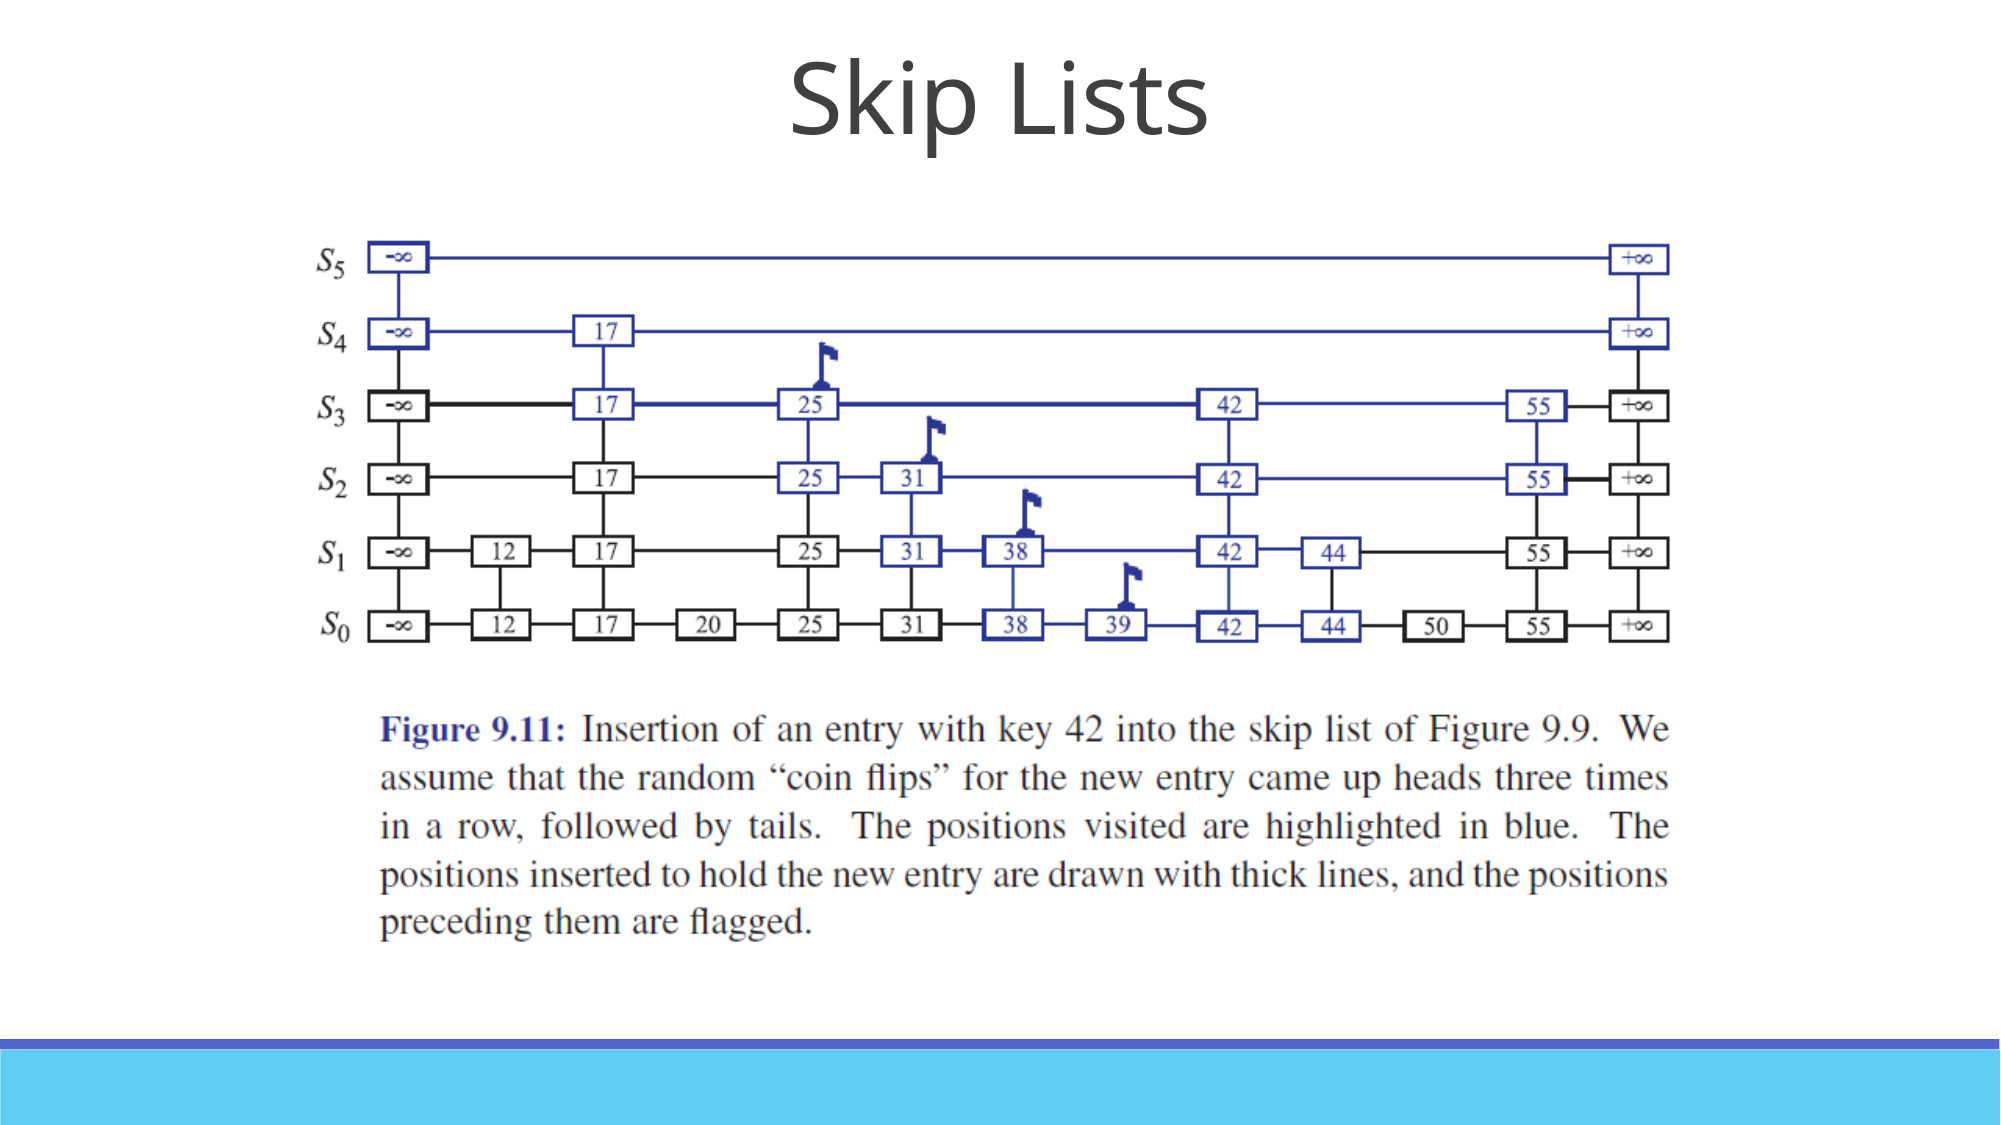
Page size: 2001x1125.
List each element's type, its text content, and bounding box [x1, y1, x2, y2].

title Skip Lists [0, 0, 2000, 163]
picture [301, 226, 1699, 957]
